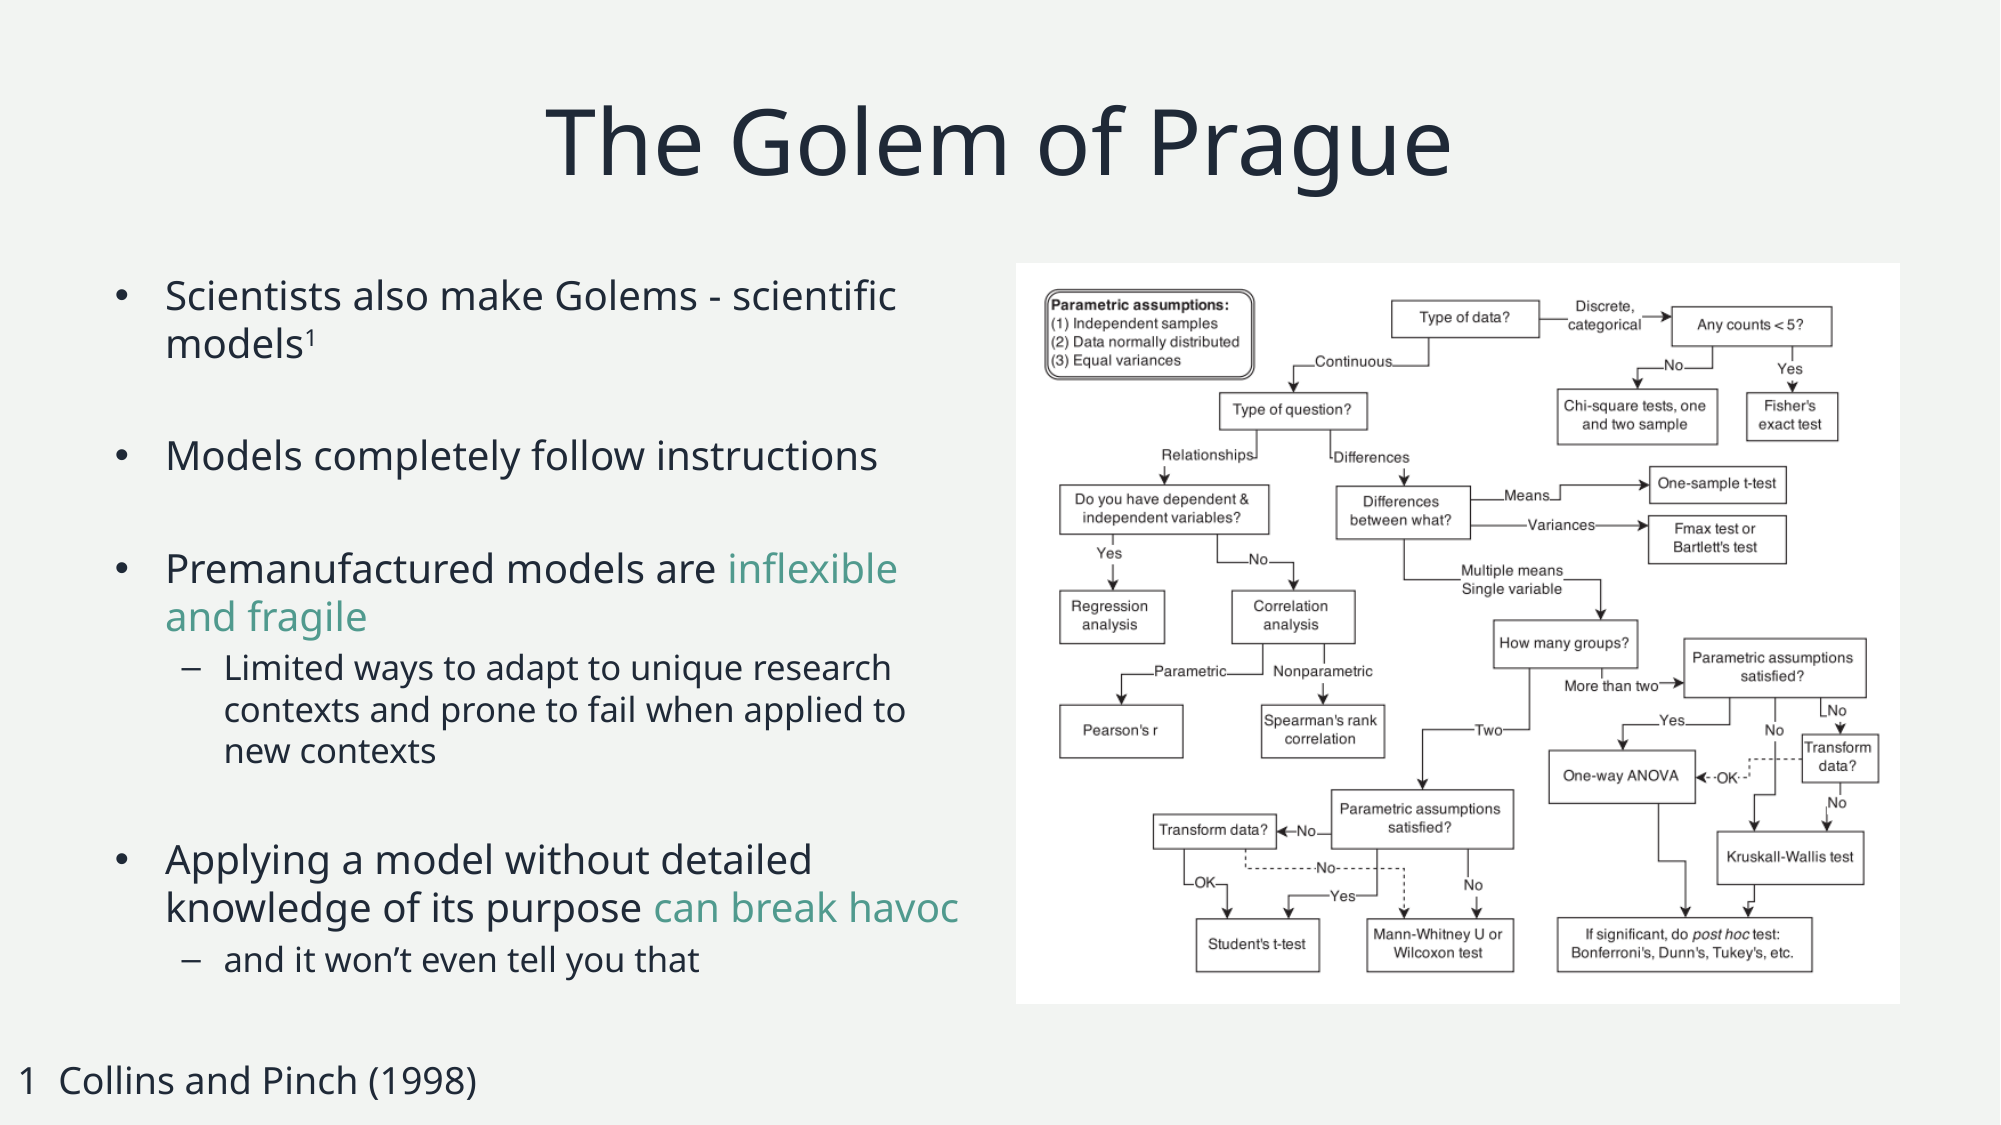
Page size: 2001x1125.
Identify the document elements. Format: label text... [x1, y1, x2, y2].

list Scientists also make Golems - scientific models1 Models completely follow instructions Premanufactured models are inflexible and fragile Limited ways to adapt to unique research contexts and prone to fail when applied to new contexts Applying a model without detailed knowledge of its purpose can break havoc and it won’t even tell you that [99, 262, 984, 1005]
title The Golem of Prague [99, 45, 1900, 233]
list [1016, 263, 1901, 1004]
text_box 1 Collins and Pinch (1998) [2, 1049, 492, 1110]
